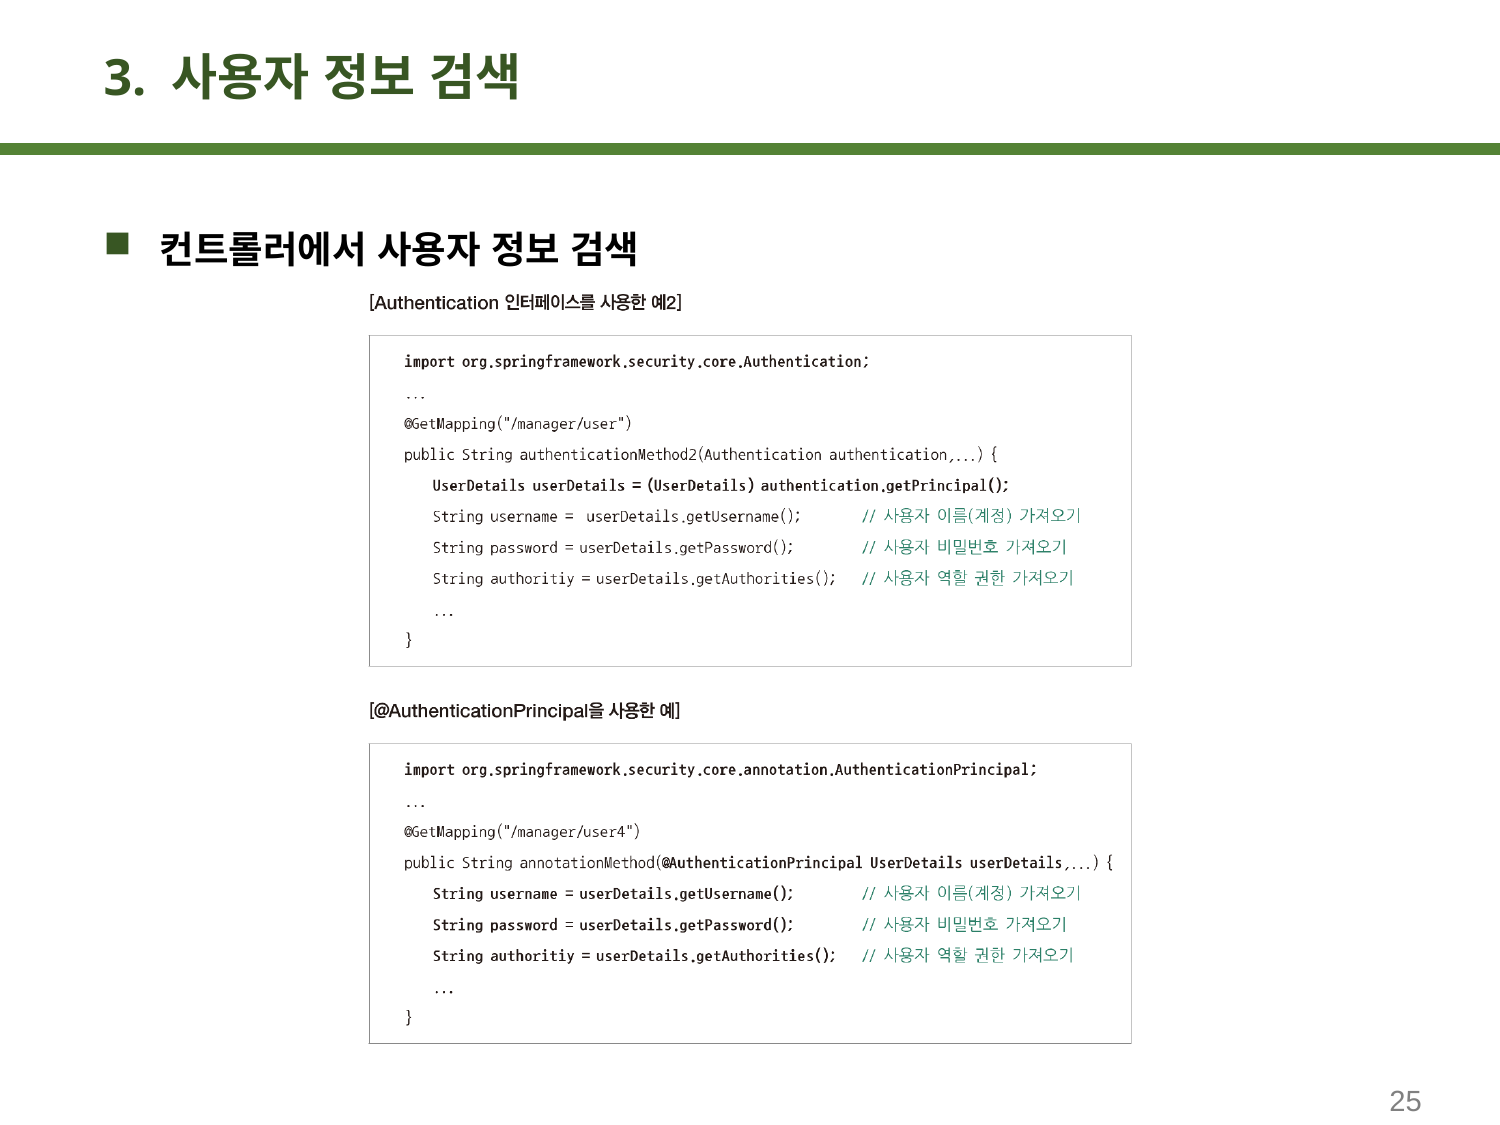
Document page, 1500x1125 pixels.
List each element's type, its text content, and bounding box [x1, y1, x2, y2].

list 컨트롤러에서 사용자 정보 검색 [88, 196, 1436, 1083]
picture [366, 698, 1134, 1048]
picture [366, 289, 1134, 669]
title 3. 사용자 정보 검색 [88, 30, 1211, 121]
